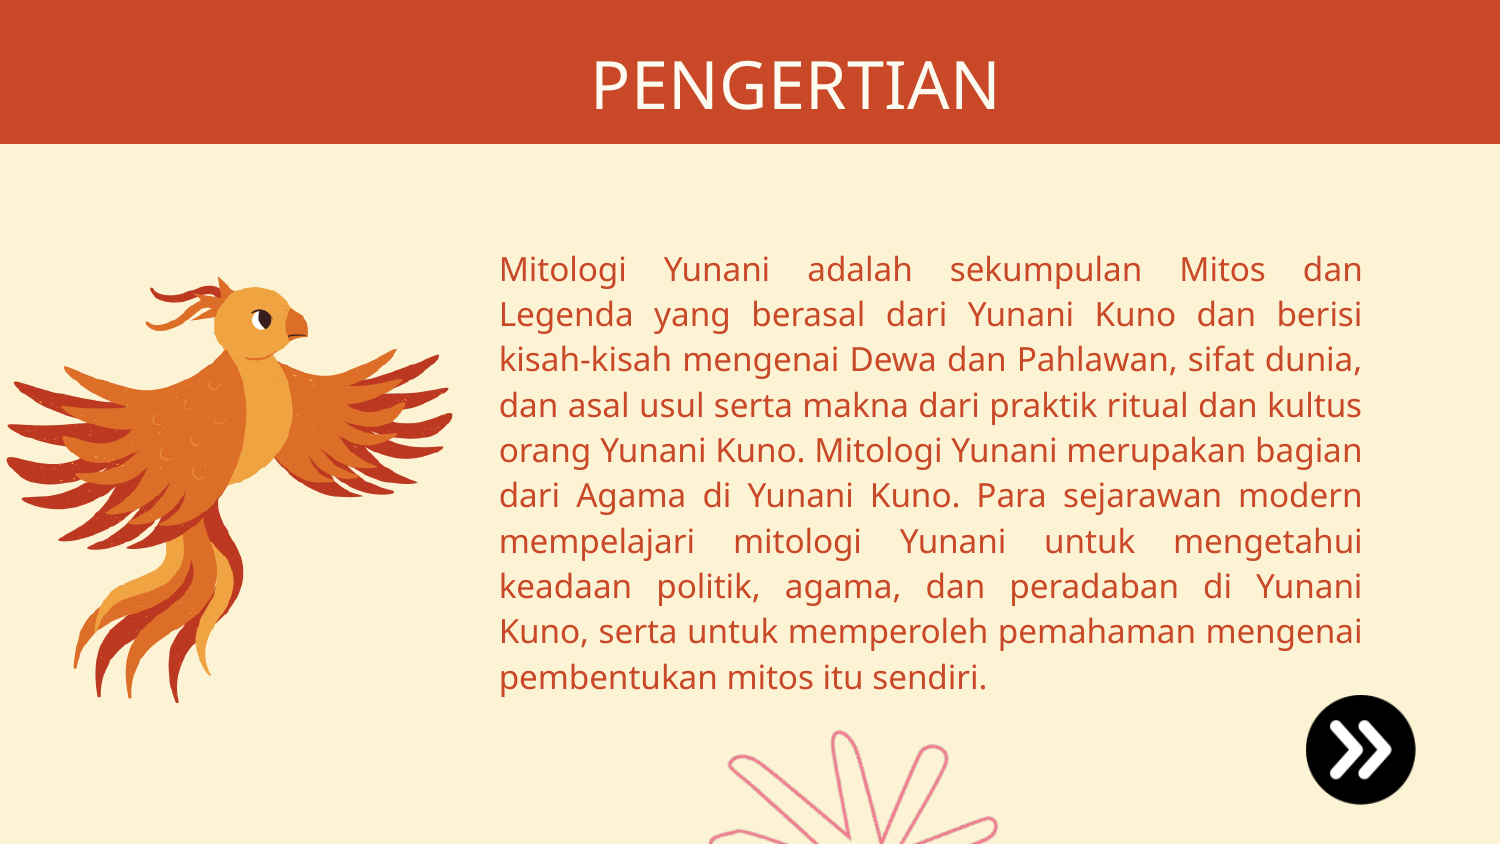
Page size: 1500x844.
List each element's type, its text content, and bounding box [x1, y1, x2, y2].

picture [5, 276, 453, 704]
picture [1306, 695, 1416, 805]
text_box Mitologi Yunani adalah sekumpulan Mitos dan Legenda yang berasal dari Yunani Kuno dan berisi kisah-kisah mengenai Dewa dan Pahlawan, sifat dunia, dan asal usul serta makna dari praktik ritual dan kultus orang Yunani Kuno. Mitologi Yunani merupakan bagian dari Agama di Yunani Kuno. Para sejarawan modern mempelajari mitologi Yunani untuk mengetahui keadaan politik, agama, dan peradaban di Yunani Kuno, serta untuk memperoleh pemahaman mengenai pembentukan mitos itu sendiri. [498, 242, 1364, 737]
picture [643, 710, 1010, 844]
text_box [0, 0, 1500, 145]
